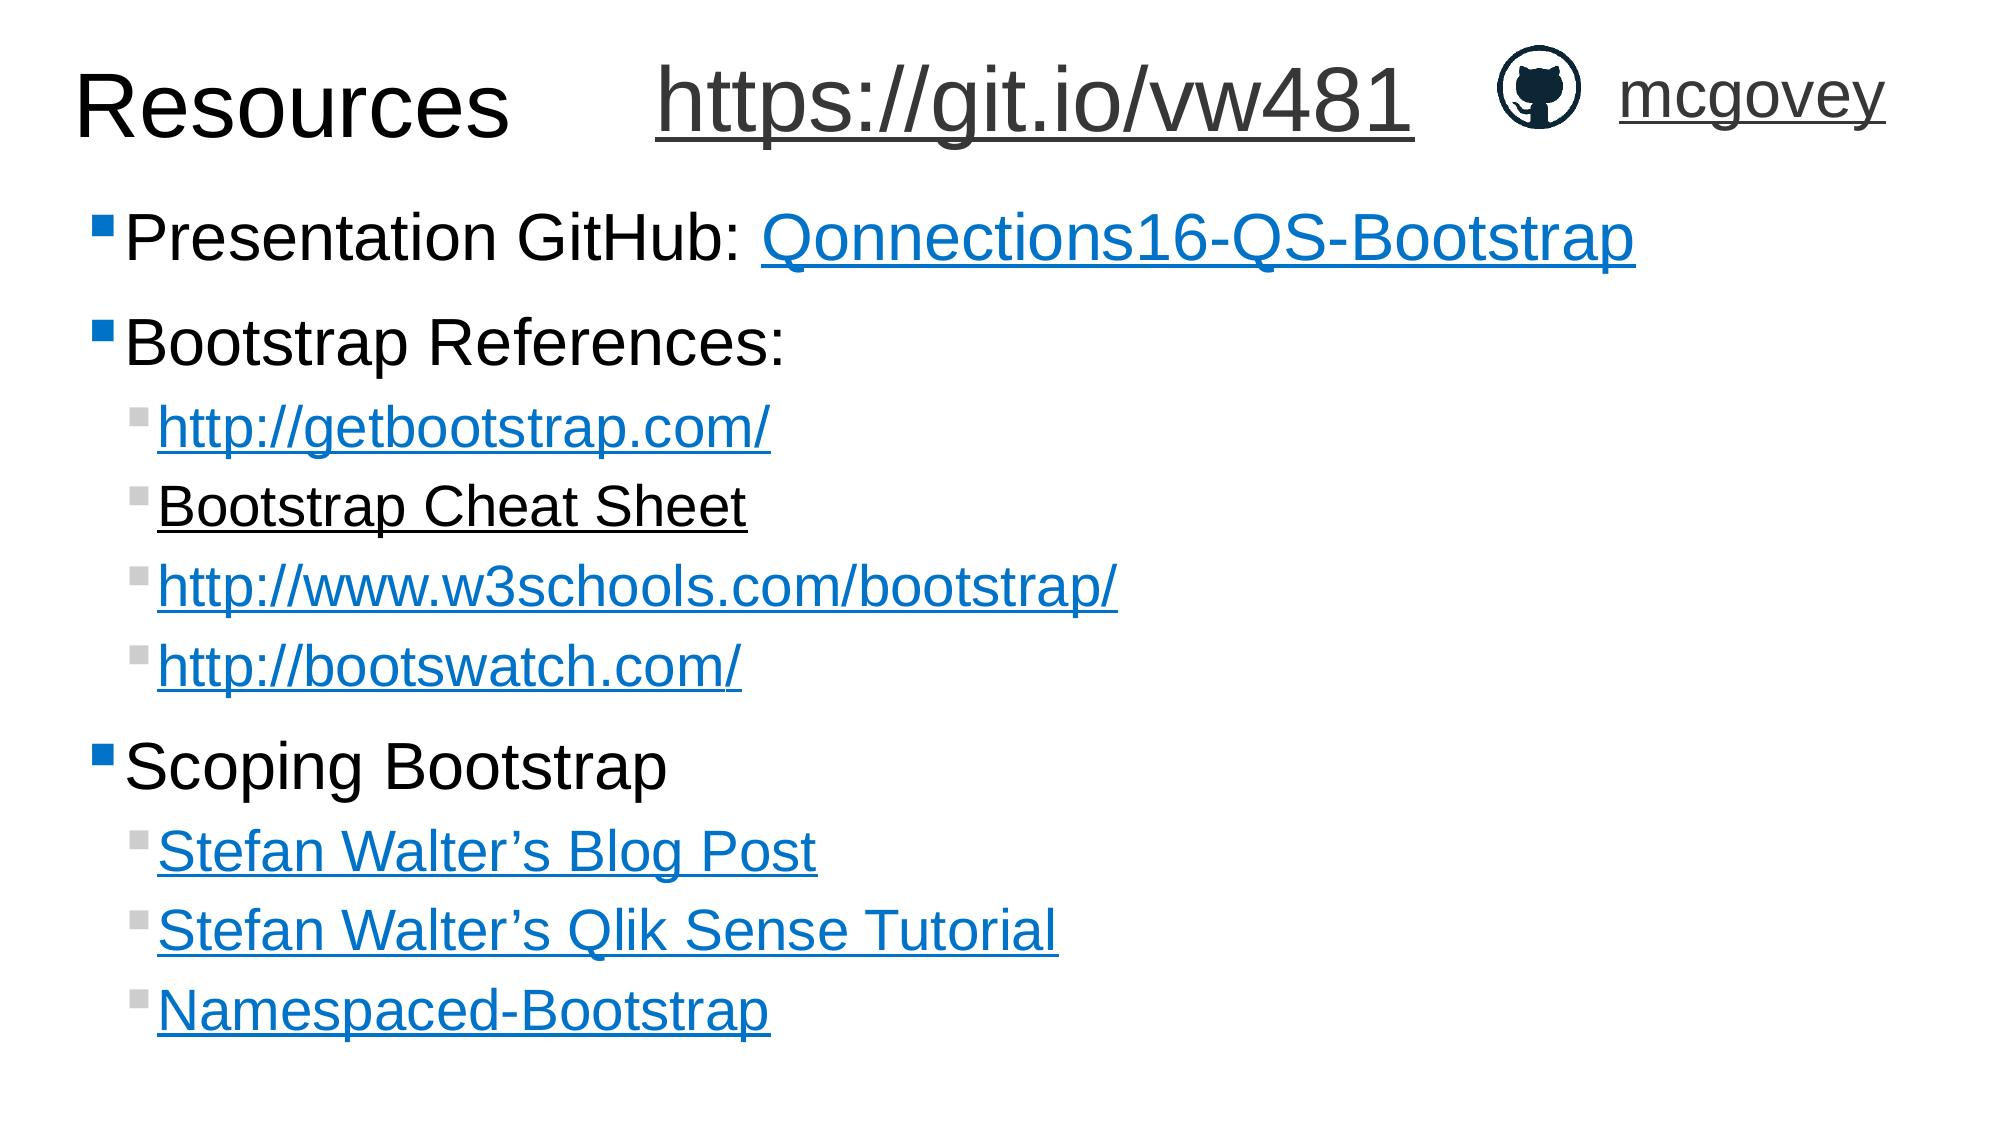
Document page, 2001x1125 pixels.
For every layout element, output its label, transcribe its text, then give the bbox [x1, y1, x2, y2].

title Resources [50, 45, 1951, 166]
picture [1497, 45, 1581, 130]
text_box https://git.io/vw481 [636, 32, 1460, 158]
list Presentation GitHub: Qonnections16-QS-Bootstrap Bootstrap References: http://getbootstrap.com/ Bootstrap Cheat Sheet http://www.w3schools.com/bootstrap/ http://bootswatch.com/ Scoping Bootstrap Stefan Walter’s Blog Post Stefan Walter’s Qlik Sense Tutorial Namespaced-Bootstrap [86, 195, 1915, 1060]
text_box mcgovey [1618, 52, 1937, 139]
